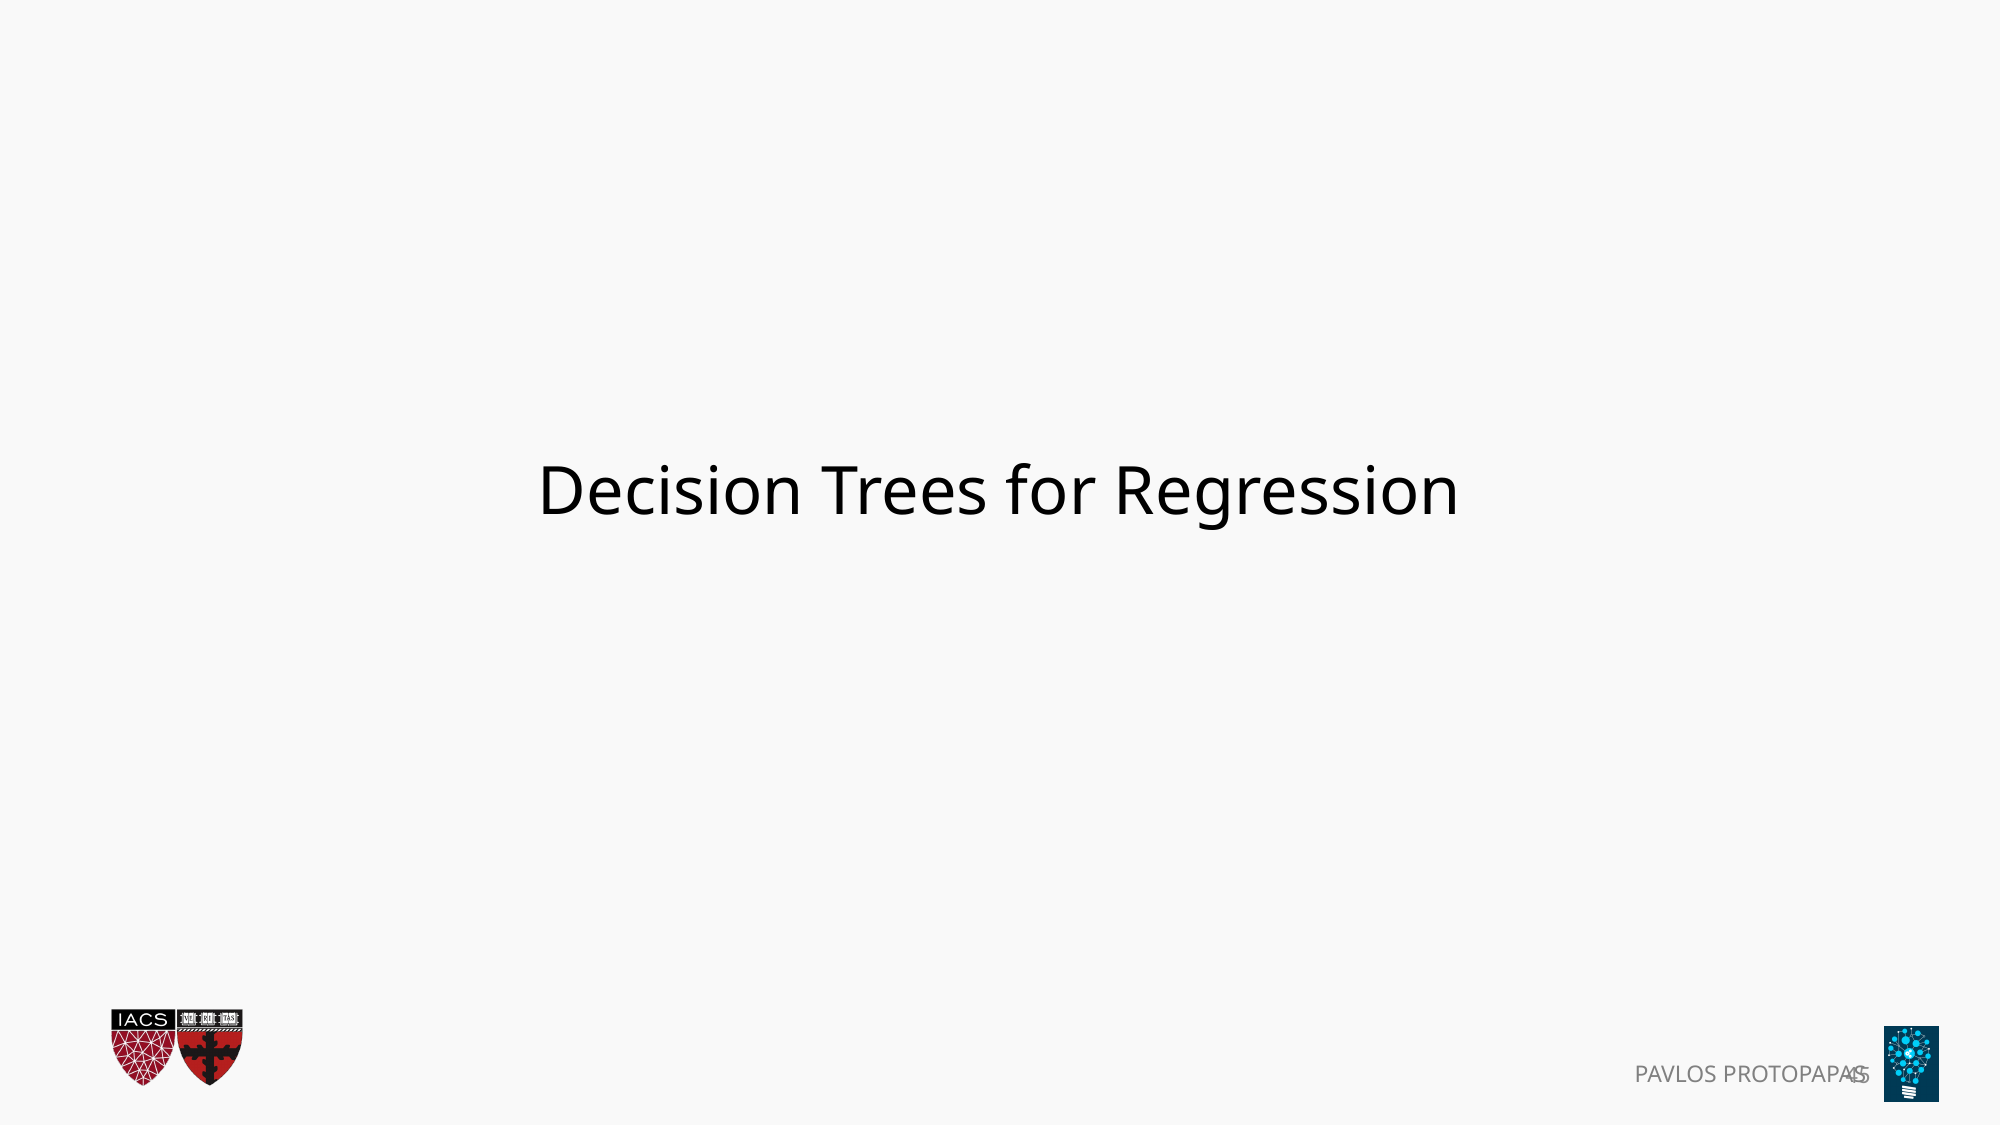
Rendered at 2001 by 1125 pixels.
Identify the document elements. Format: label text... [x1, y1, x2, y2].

picture [109, 1009, 243, 1086]
title Decision Trees for Regression [99, 440, 1900, 567]
slide_number 45 [1419, 1043, 1886, 1104]
picture [1903, 1086, 1915, 1098]
picture [1905, 1049, 1913, 1058]
